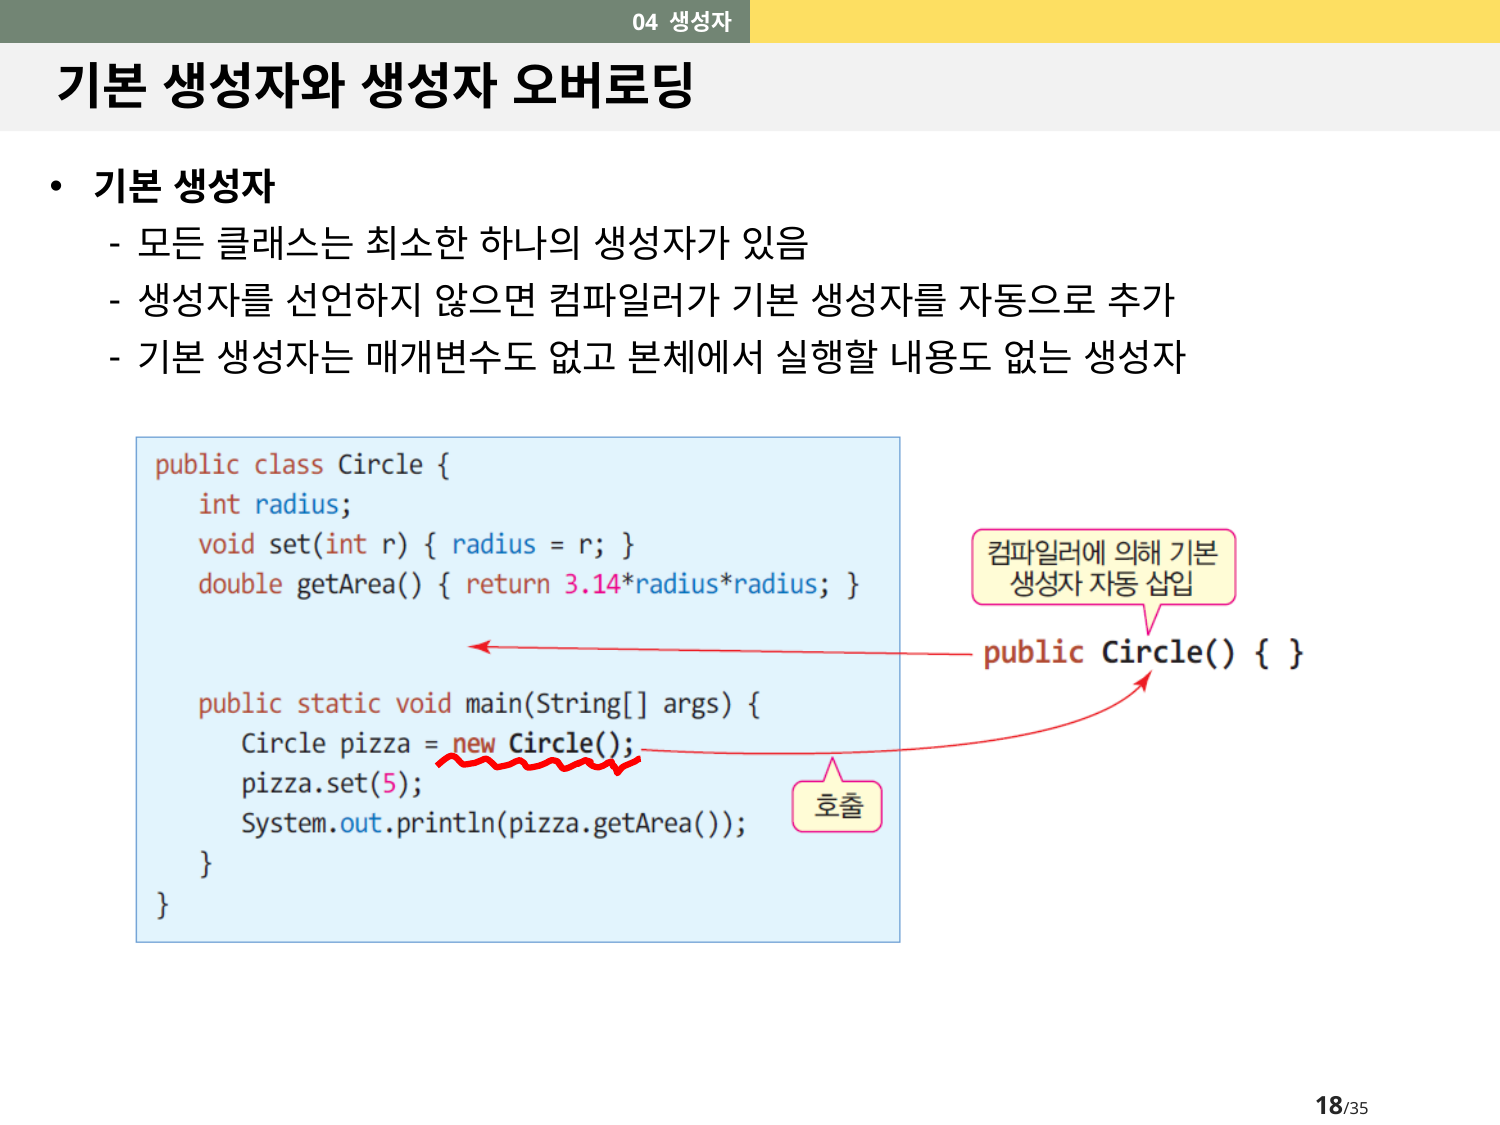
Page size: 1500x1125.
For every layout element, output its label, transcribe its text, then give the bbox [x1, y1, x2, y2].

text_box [123, 420, 1310, 961]
title 기본 생성자와 생성자 오버로딩 [41, 42, 1459, 128]
list 04 생성자 [0, 0, 748, 43]
list 기본 생성자 모든 클래스는 최소한 하나의 생성자가 있음 생성자를 선언하지 않으면 컴파일러가 기본 생성자를 자동으로 추가 기본 생성자는 매개변수도 없고 본체에서 실행할 내용도 없는 생성자 [34, 150, 1453, 1026]
